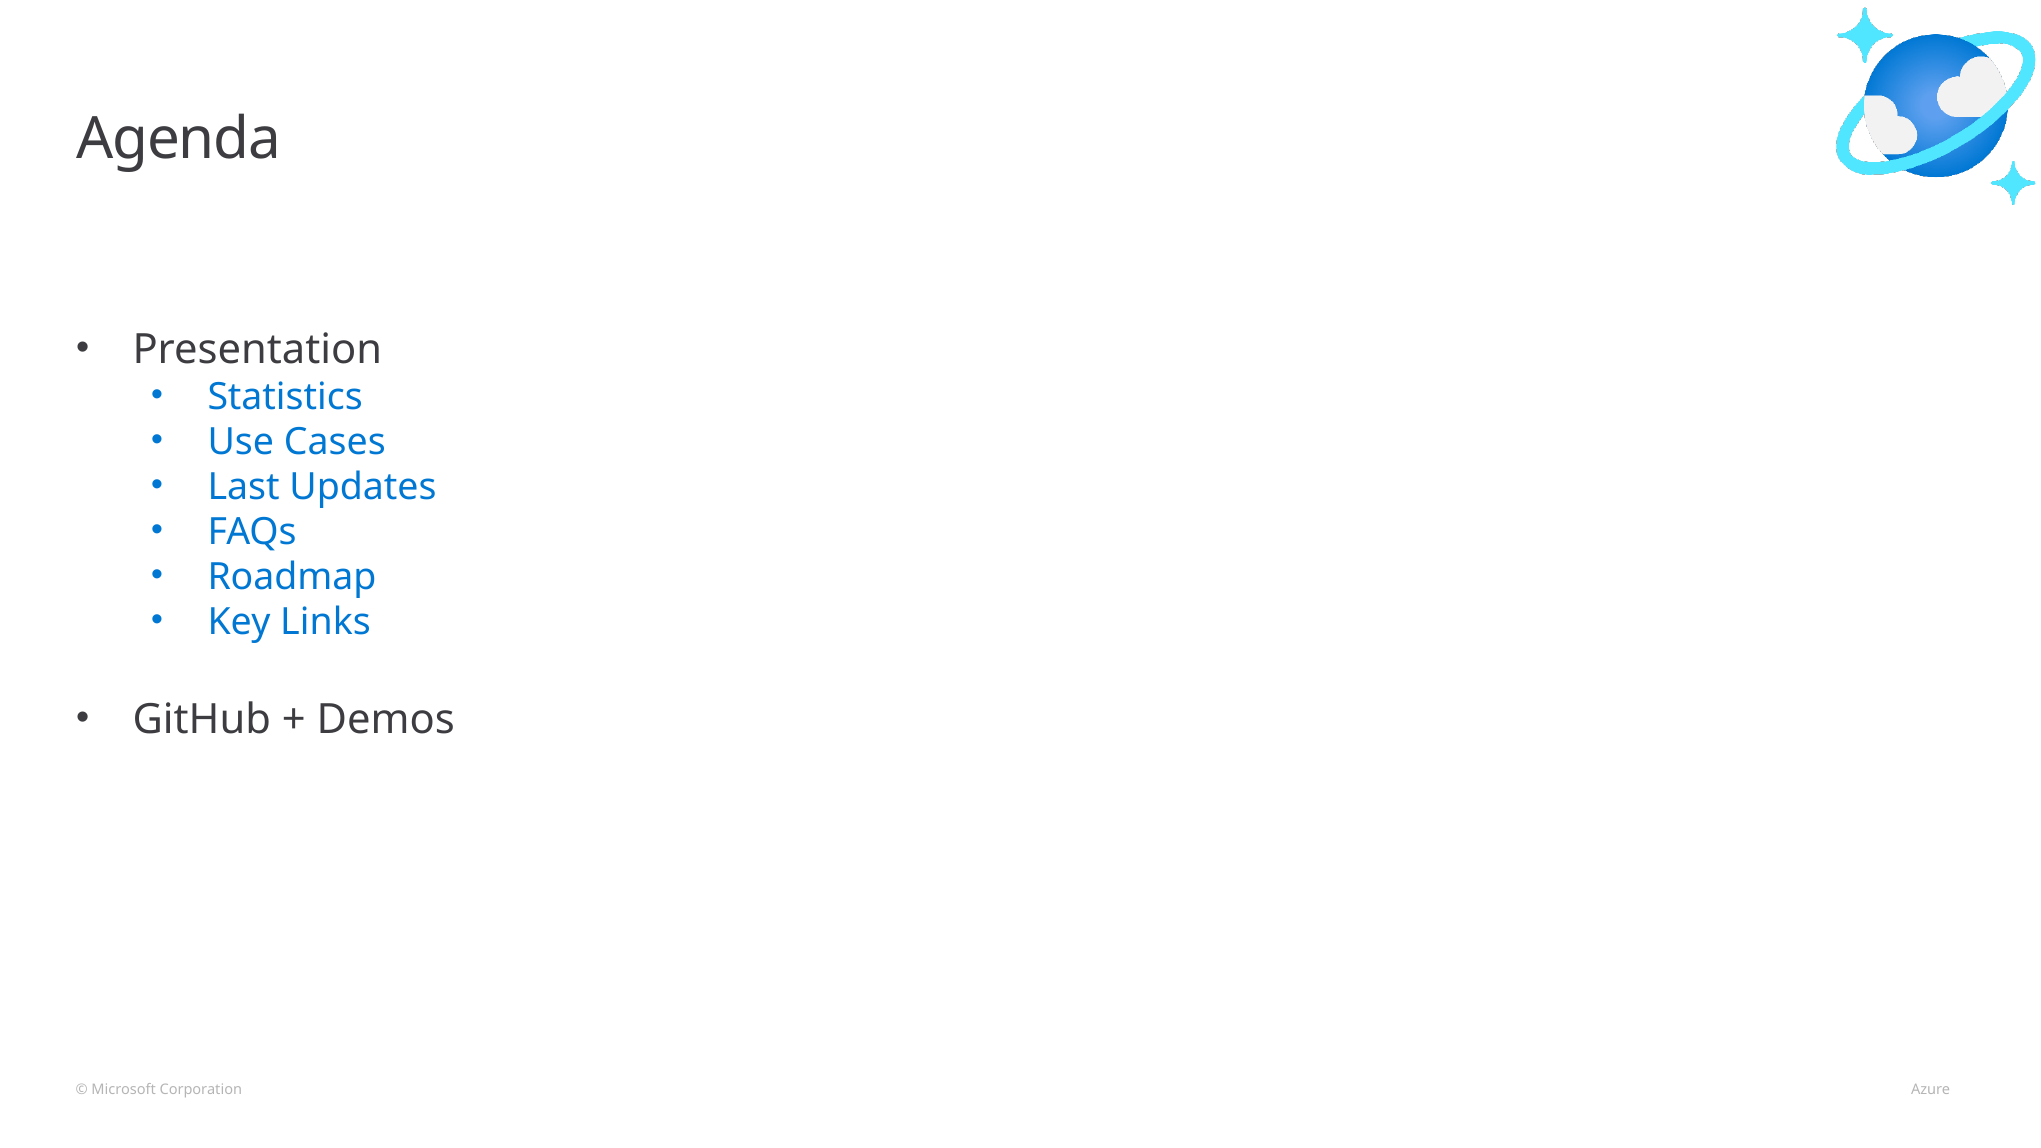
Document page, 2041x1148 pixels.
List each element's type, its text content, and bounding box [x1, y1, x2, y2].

list Presentation Statistics Use Cases Last Updates FAQs Roadmap Key Links GitHub + Demos [76, 321, 1969, 746]
footer © Microsoft Corporation Azure [60, 1079, 2000, 1099]
title Agenda [76, 103, 1969, 172]
picture [1830, 1, 2041, 211]
